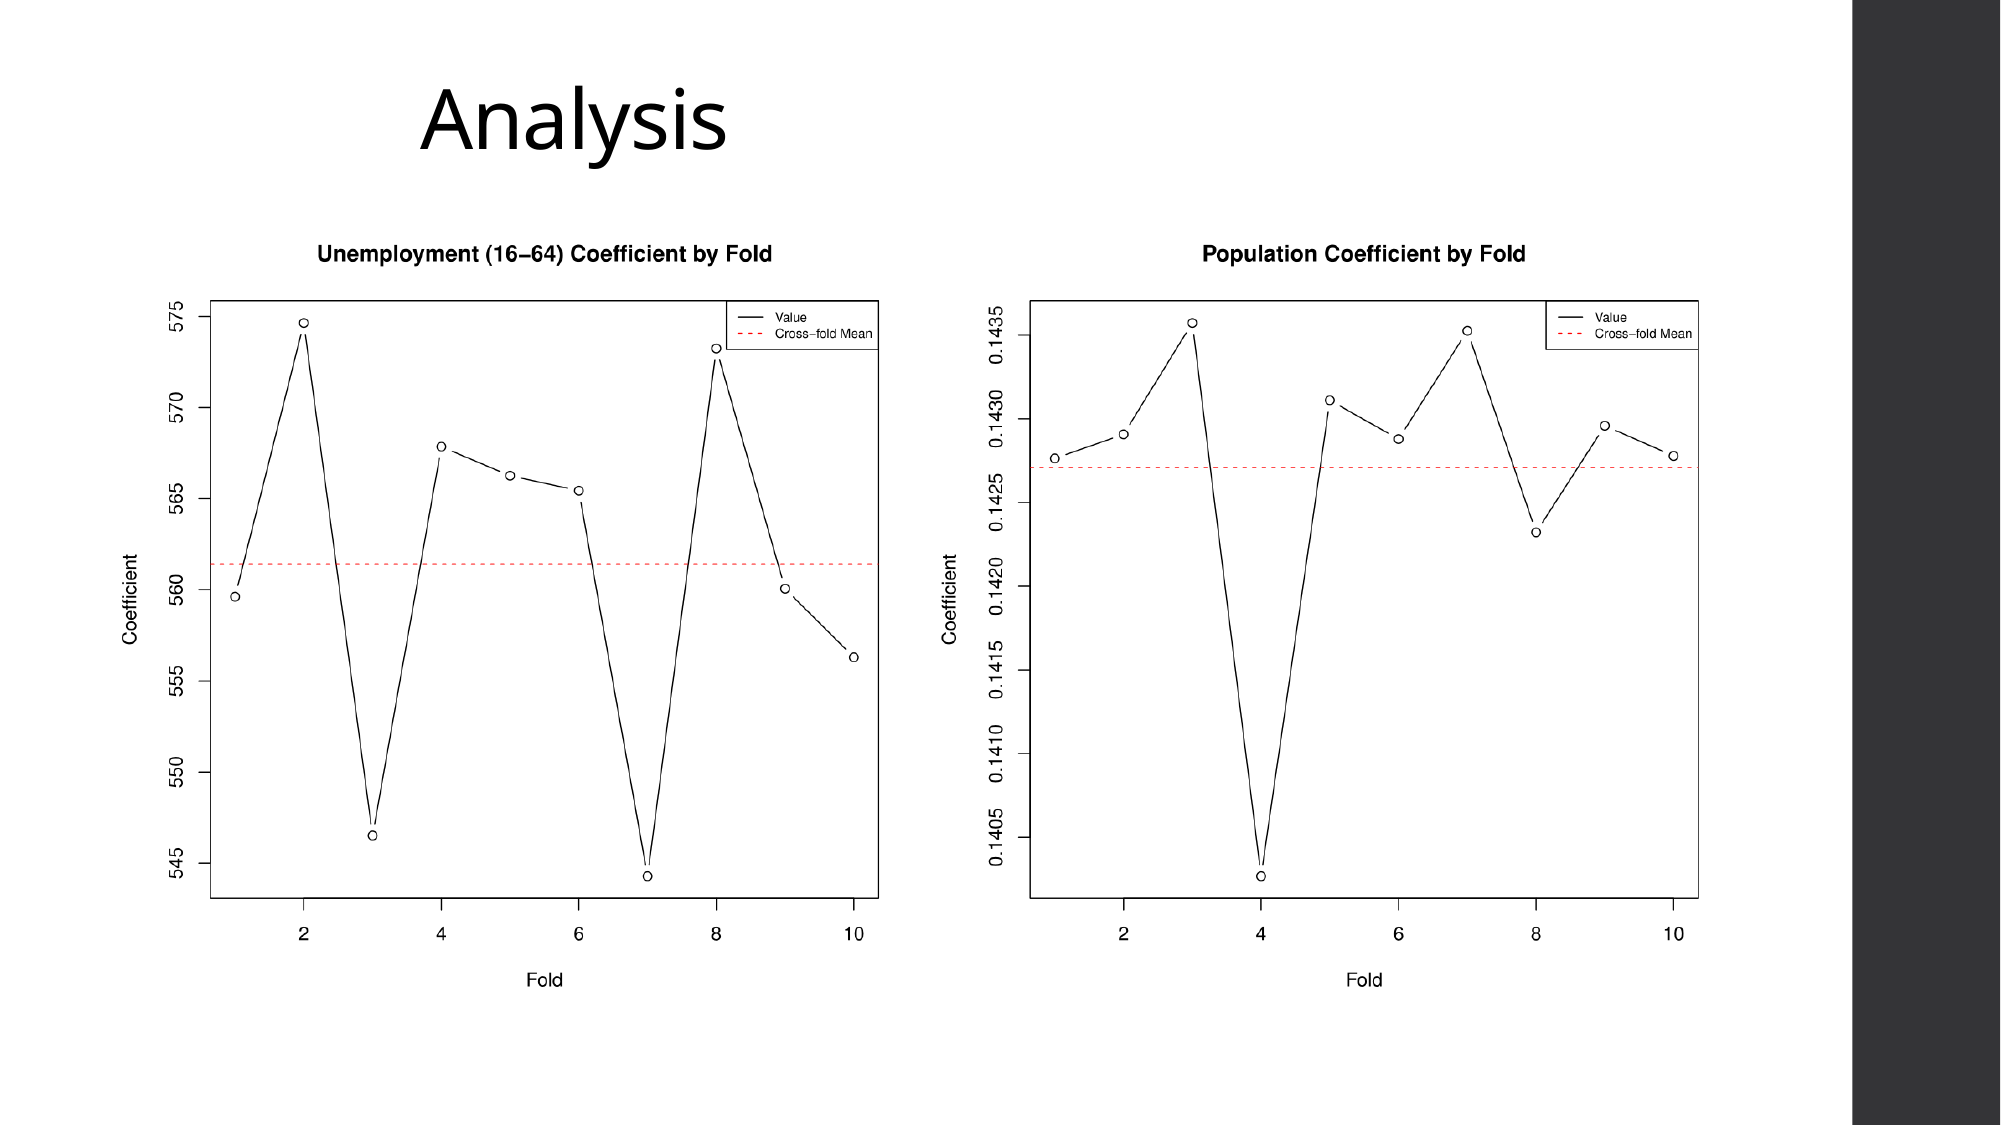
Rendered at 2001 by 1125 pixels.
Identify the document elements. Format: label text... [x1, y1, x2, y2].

text_box Analysis [405, 60, 1598, 175]
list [112, 221, 1701, 1019]
